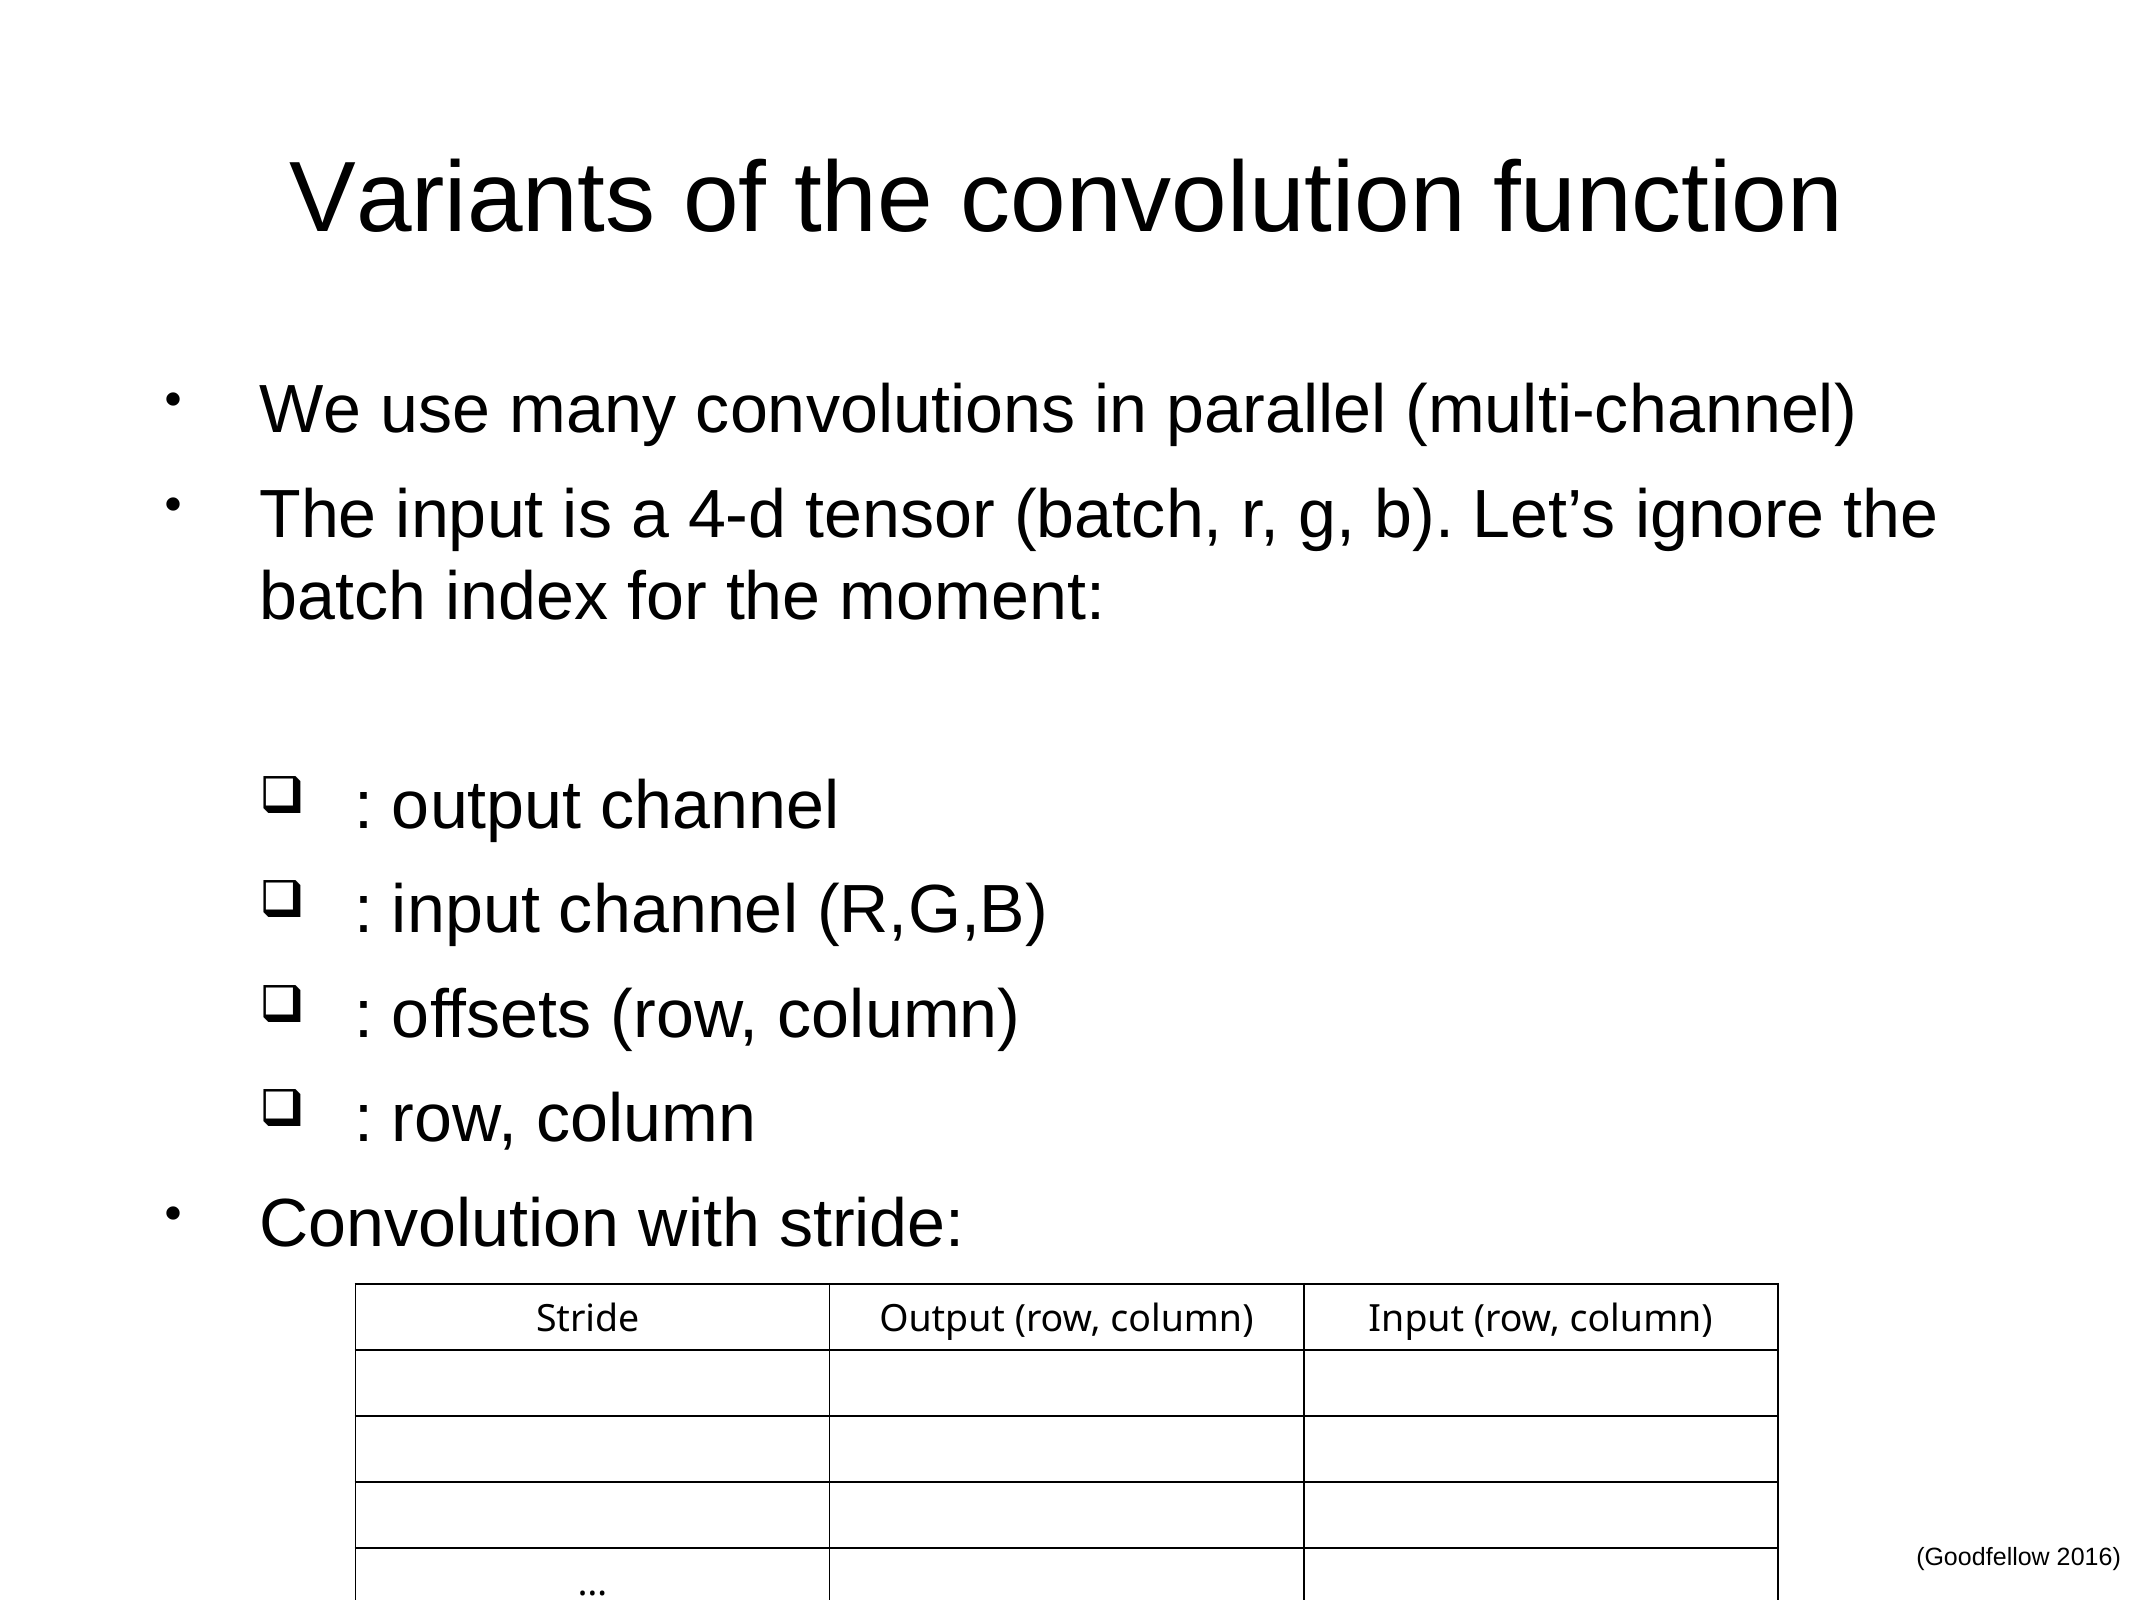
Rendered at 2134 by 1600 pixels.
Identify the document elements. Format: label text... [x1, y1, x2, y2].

title Variants of the convolution function [155, 72, 1978, 311]
